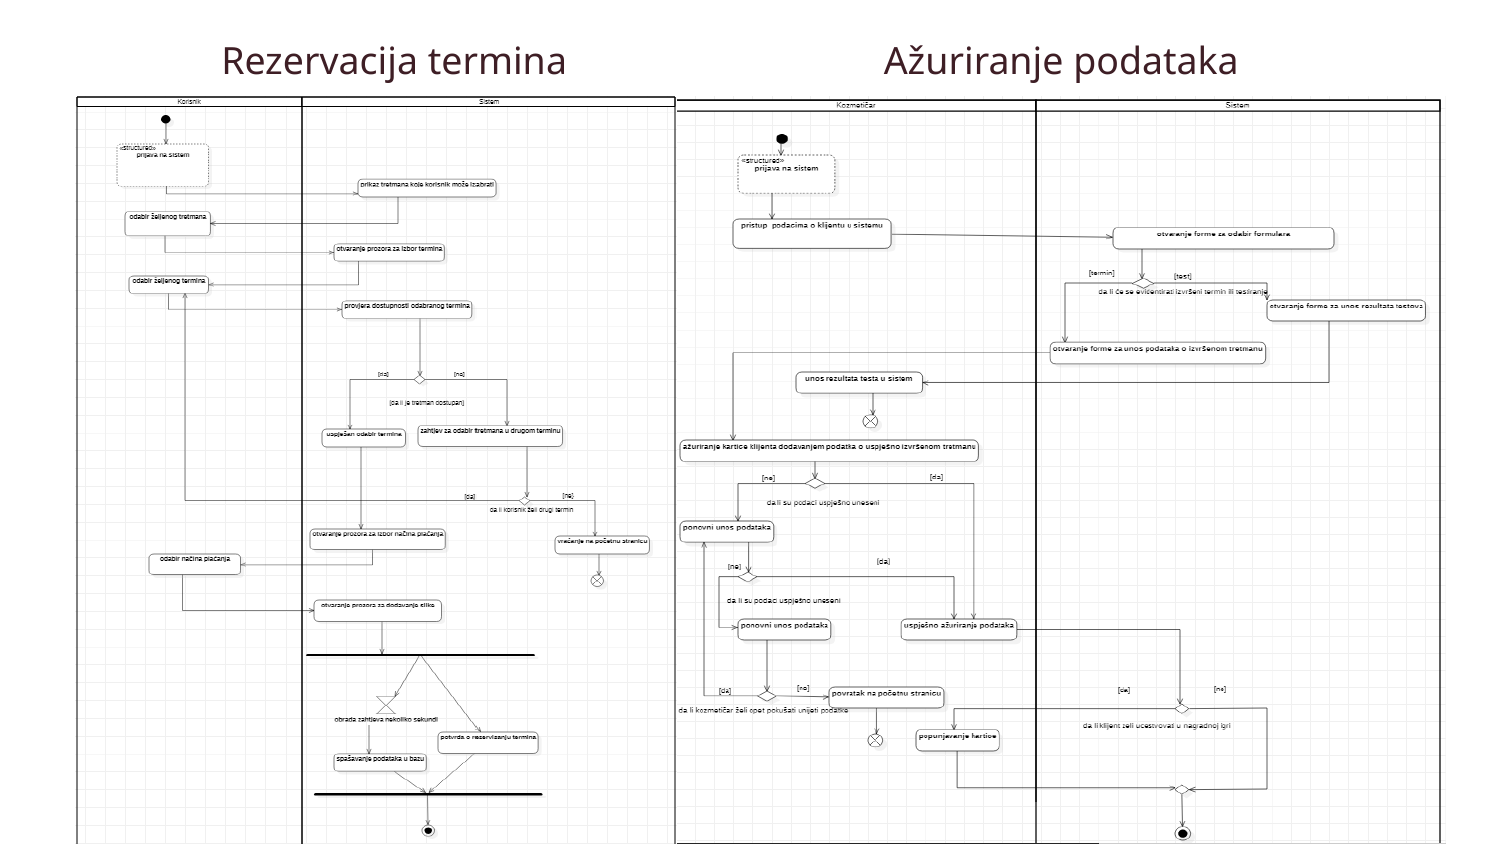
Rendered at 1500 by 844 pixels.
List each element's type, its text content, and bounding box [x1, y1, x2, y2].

text_box Rezervacija termina [206, 29, 583, 90]
text_box Ažuriranje podataka [869, 29, 1255, 90]
picture [74, 95, 1446, 844]
